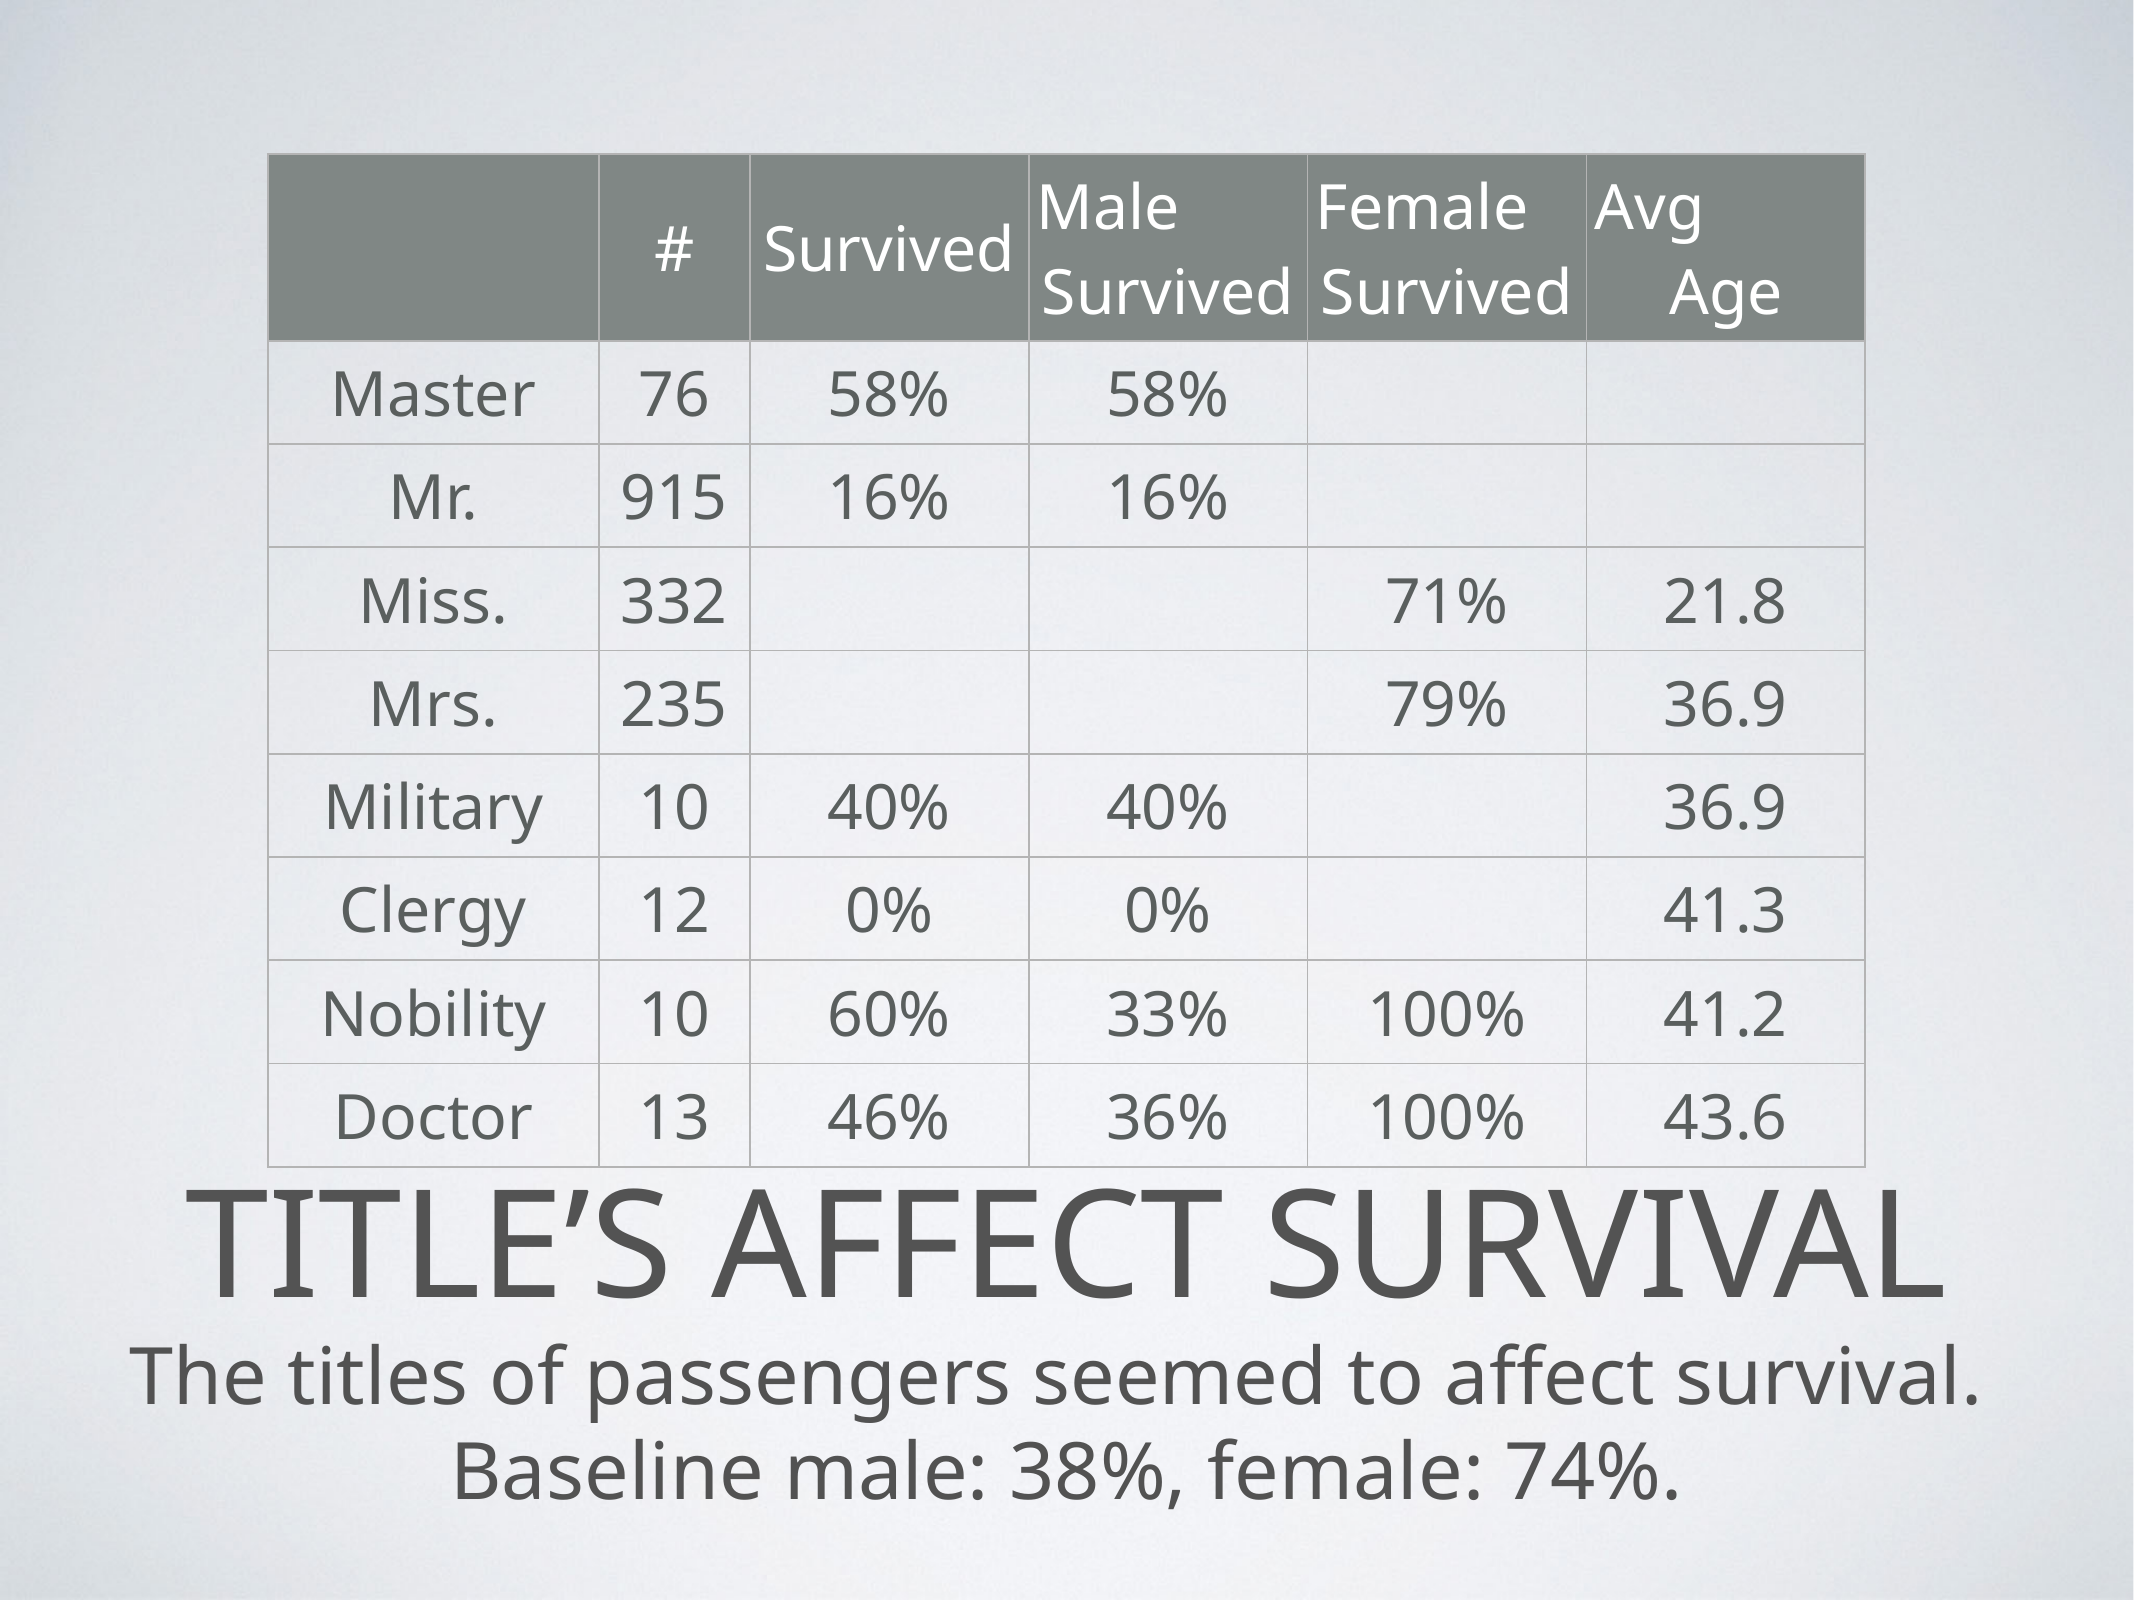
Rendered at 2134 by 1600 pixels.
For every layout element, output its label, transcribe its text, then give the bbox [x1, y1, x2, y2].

list The titles of passengers seemed to affect survival. Baseline male: 38%, female: 74%. [57, 1324, 2076, 1524]
table_cell 79% [1308, 651, 1586, 753]
table_cell 33% [1030, 961, 1307, 1063]
table_cell 40% [1030, 755, 1307, 856]
table_cell 915 [600, 445, 749, 546]
table_cell [1587, 445, 1864, 546]
table_cell 41.2 [1587, 961, 1864, 1063]
table_cell 60% [751, 961, 1028, 1063]
table_cell 13 [600, 1064, 749, 1166]
table_cell Mr. [269, 445, 598, 546]
table_cell [751, 651, 1028, 753]
table_header Female Survived [1308, 155, 1586, 340]
table_cell 0% [1030, 858, 1307, 959]
table_cell 100% [1308, 961, 1586, 1063]
table_cell 16% [1030, 445, 1307, 546]
table_cell 41.3 [1587, 858, 1864, 959]
table_cell 76 [600, 342, 749, 443]
table_cell Clergy [269, 858, 598, 959]
table_cell 58% [1030, 342, 1307, 443]
table_cell 10 [600, 755, 749, 856]
table_cell 16% [751, 445, 1028, 546]
table_cell Nobility [269, 961, 598, 1063]
table_cell 10 [600, 961, 749, 1063]
table_cell [751, 548, 1028, 650]
picture [0, 0, 2134, 1600]
table_cell 21.8 [1587, 548, 1864, 650]
table_header [269, 155, 598, 340]
table_cell [1030, 548, 1307, 650]
table_cell [1308, 342, 1586, 443]
table_header # [600, 155, 749, 340]
table_cell 36.9 [1587, 755, 1864, 856]
table_cell [1308, 755, 1586, 856]
table_cell Doctor [269, 1064, 598, 1166]
table_cell 40% [751, 755, 1028, 856]
table_cell 71% [1308, 548, 1586, 650]
table_cell 12 [600, 858, 749, 959]
table_cell [1308, 445, 1586, 546]
table_cell 43.6 [1587, 1064, 1864, 1166]
table_header Avg Age [1587, 155, 1864, 340]
title Title’s Affect Survival [57, 1120, 2076, 1324]
table_cell 0% [751, 858, 1028, 959]
table_cell 235 [600, 651, 749, 753]
table_header Male Survived [1030, 155, 1307, 340]
table_cell Mrs. [269, 651, 598, 753]
table_cell [1030, 651, 1307, 753]
table_cell Miss. [269, 548, 598, 650]
table_cell 36% [1030, 1064, 1307, 1166]
table_cell 36.9 [1587, 651, 1864, 753]
table_cell 332 [600, 548, 749, 650]
table_cell 100% [1308, 1064, 1586, 1166]
table_header Survived [751, 155, 1028, 340]
table_cell [1308, 858, 1586, 959]
table_cell Master [269, 342, 598, 443]
table_cell 46% [751, 1064, 1028, 1166]
table_cell Military [269, 755, 598, 856]
table_cell [1587, 342, 1864, 443]
table_cell 58% [751, 342, 1028, 443]
